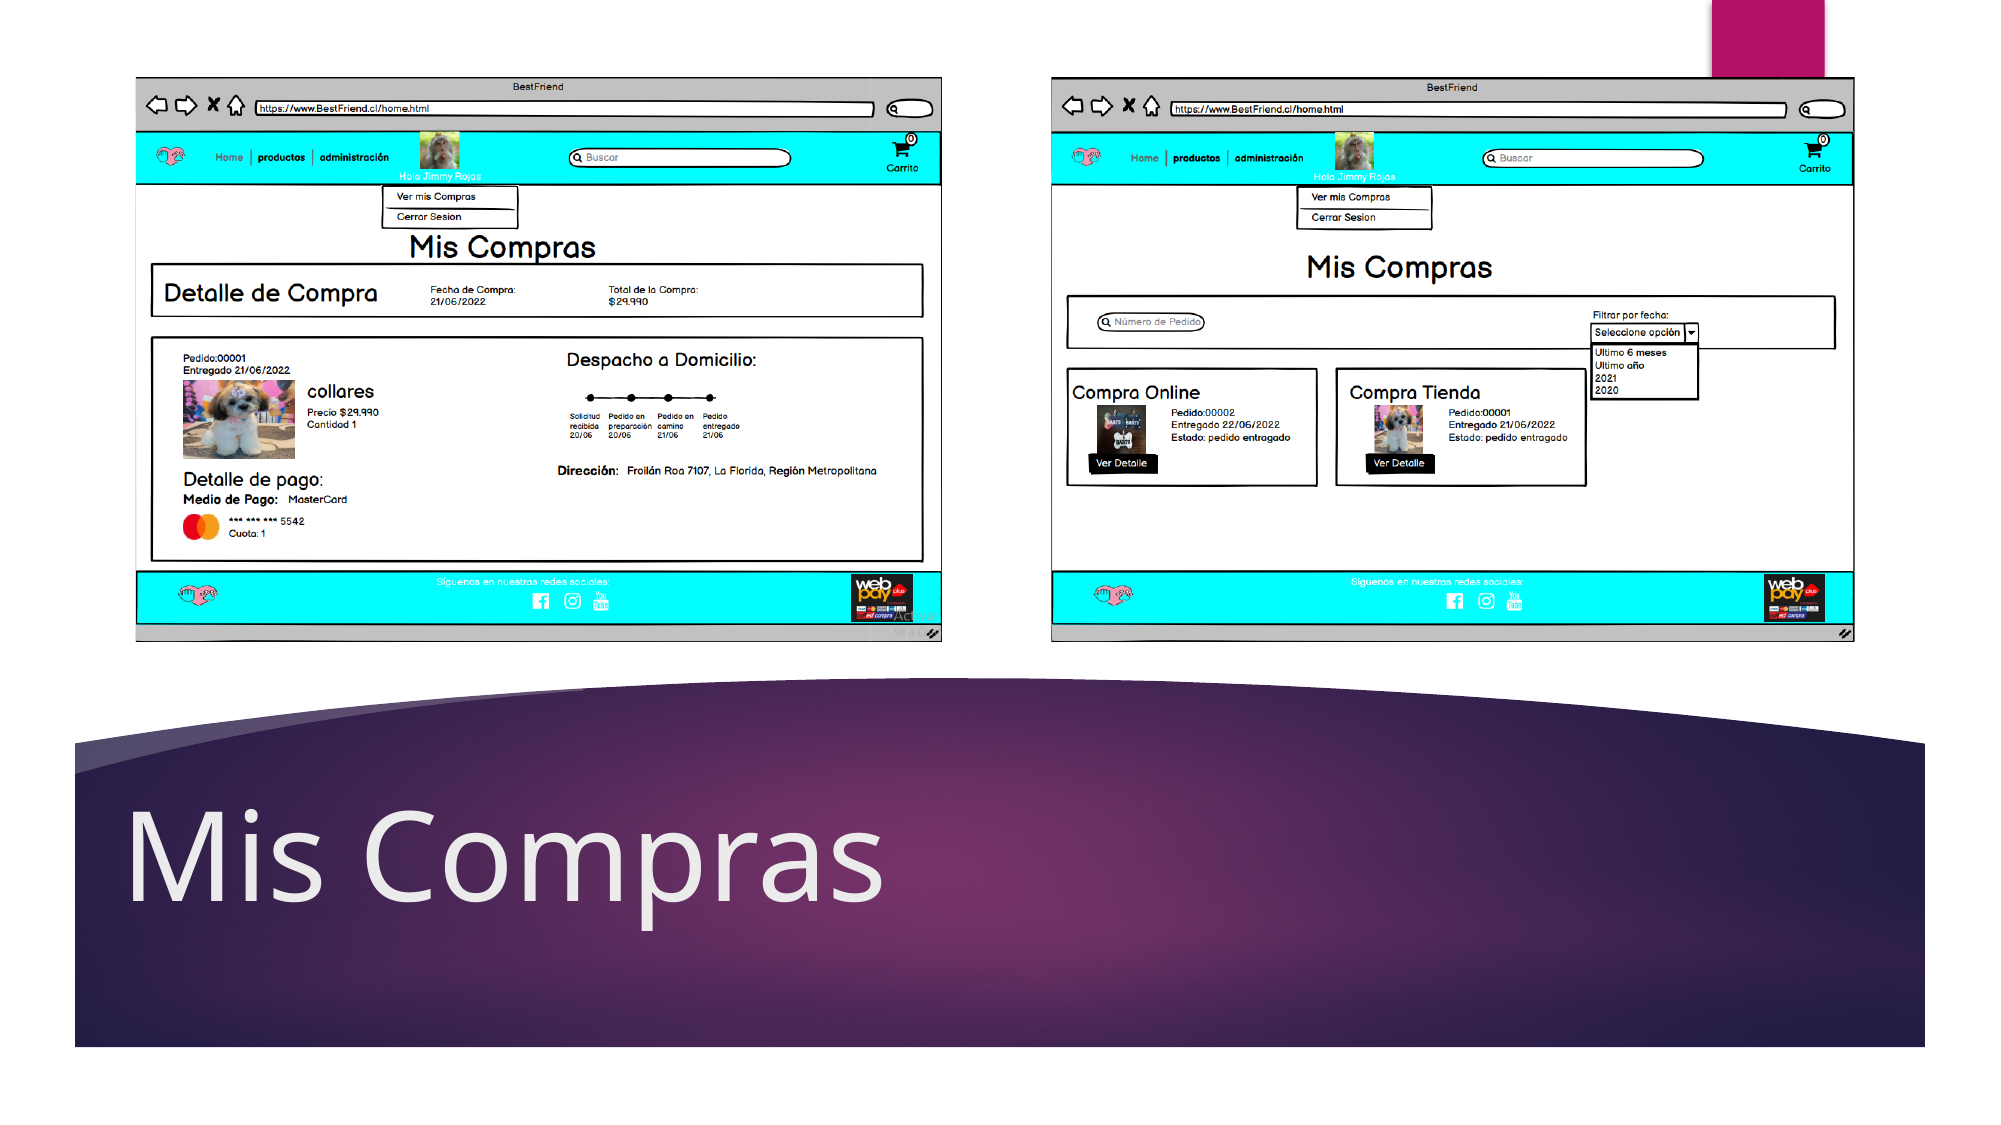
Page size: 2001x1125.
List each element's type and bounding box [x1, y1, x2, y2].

picture [135, 77, 943, 643]
picture [1051, 77, 1855, 643]
text_box [0, 0, 2000, 1125]
